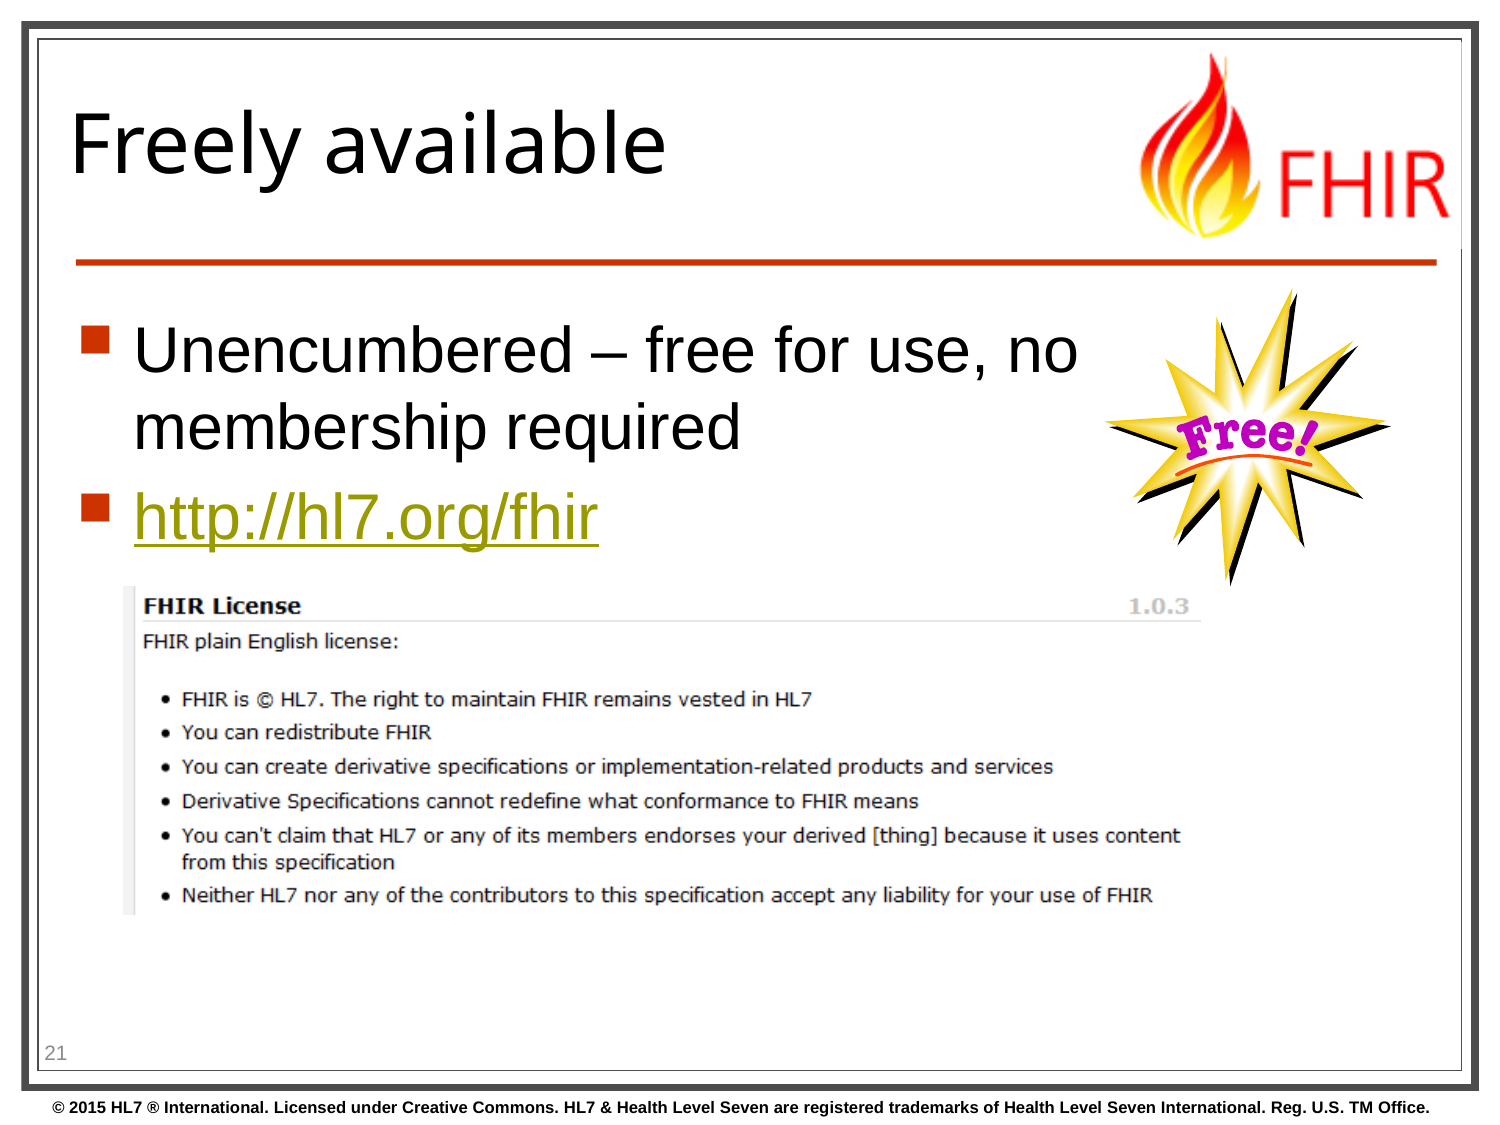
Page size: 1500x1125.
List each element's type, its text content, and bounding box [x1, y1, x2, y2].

slide_number 21 [29, 1034, 148, 1071]
list Unencumbered – free for use, no membership required http://hl7.org/fhir [62, 299, 1438, 1035]
picture [1128, 42, 1462, 249]
picture [123, 287, 1392, 915]
title Freely available [53, 54, 1128, 244]
